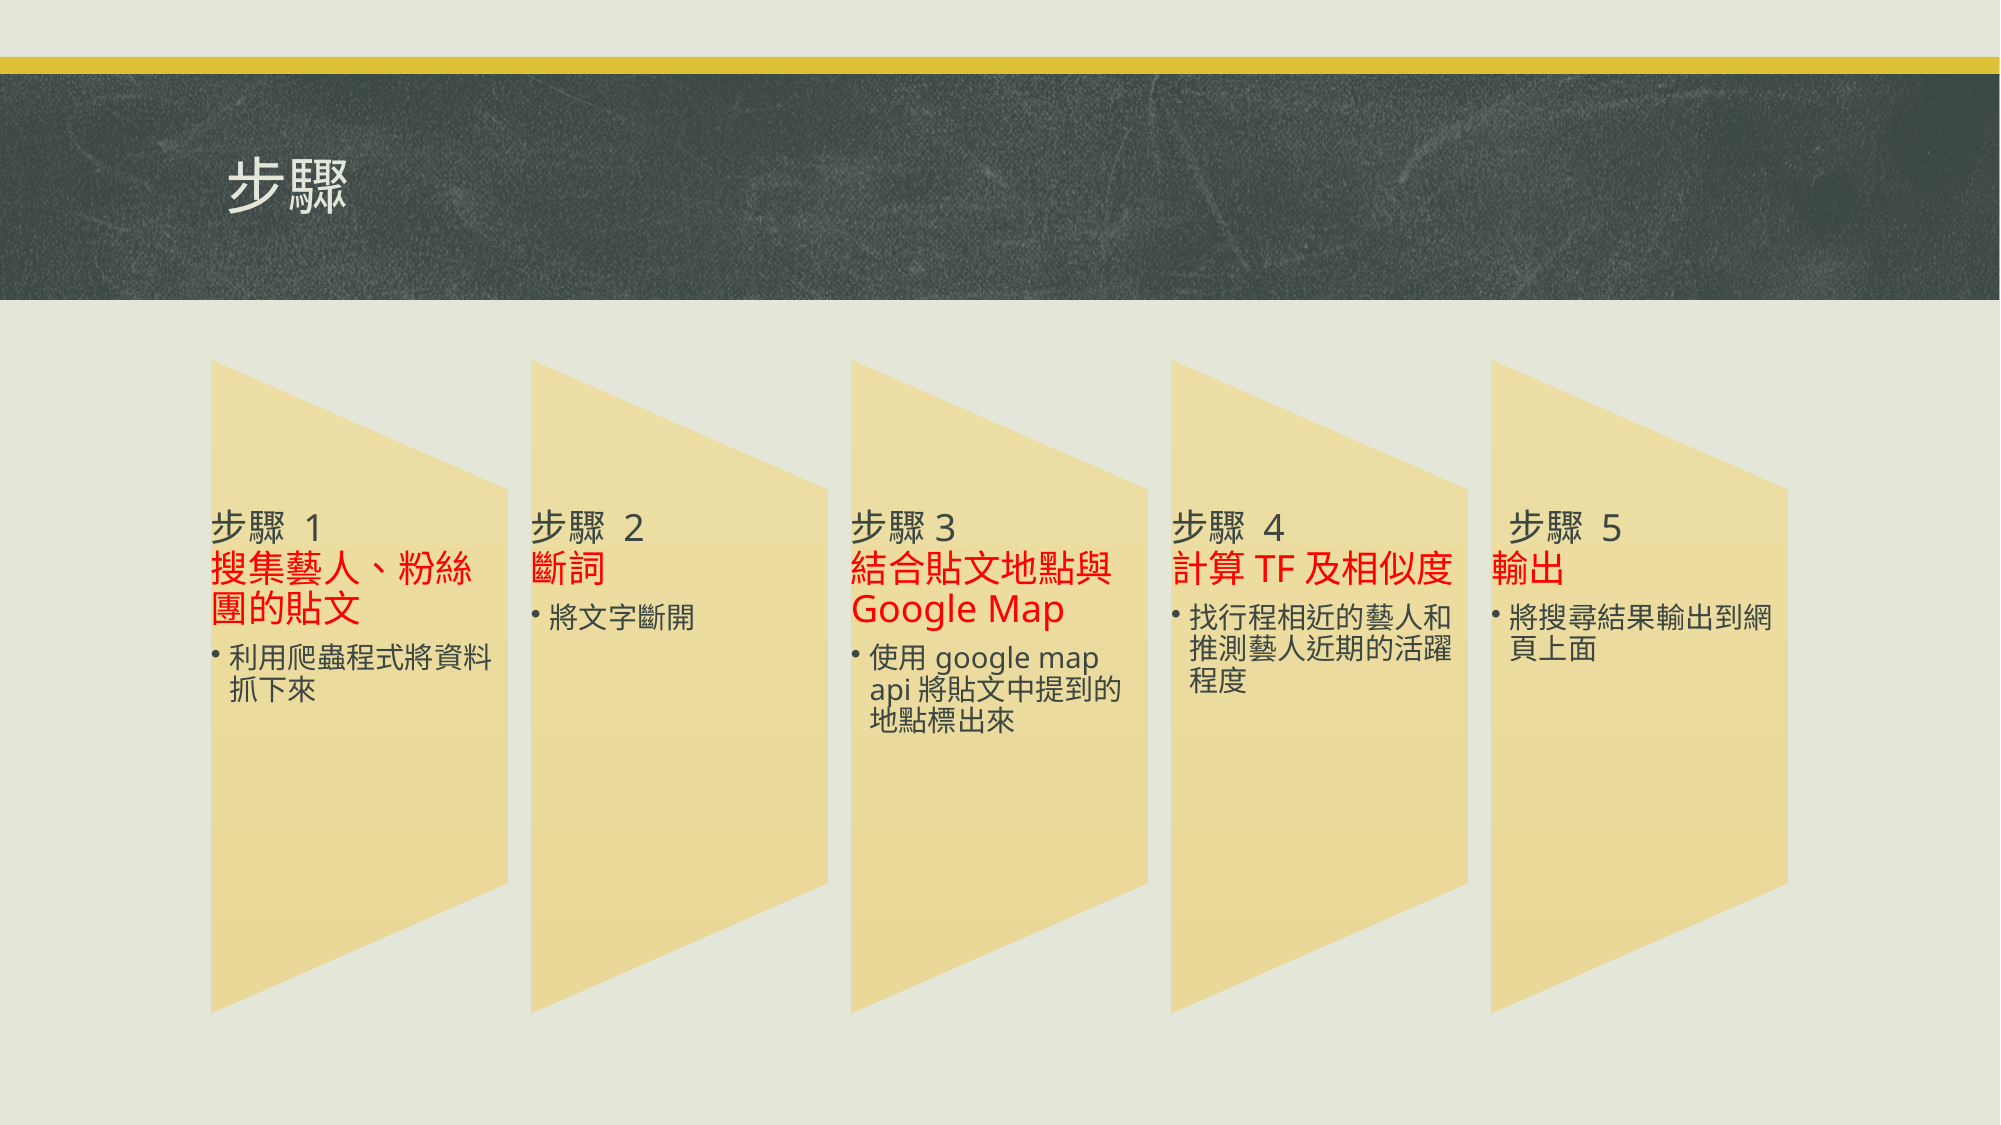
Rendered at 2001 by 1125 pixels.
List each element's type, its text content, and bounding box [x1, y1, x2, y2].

title 步驟 [210, 76, 1790, 300]
picture [0, 74, 2000, 300]
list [209, 359, 1790, 1014]
